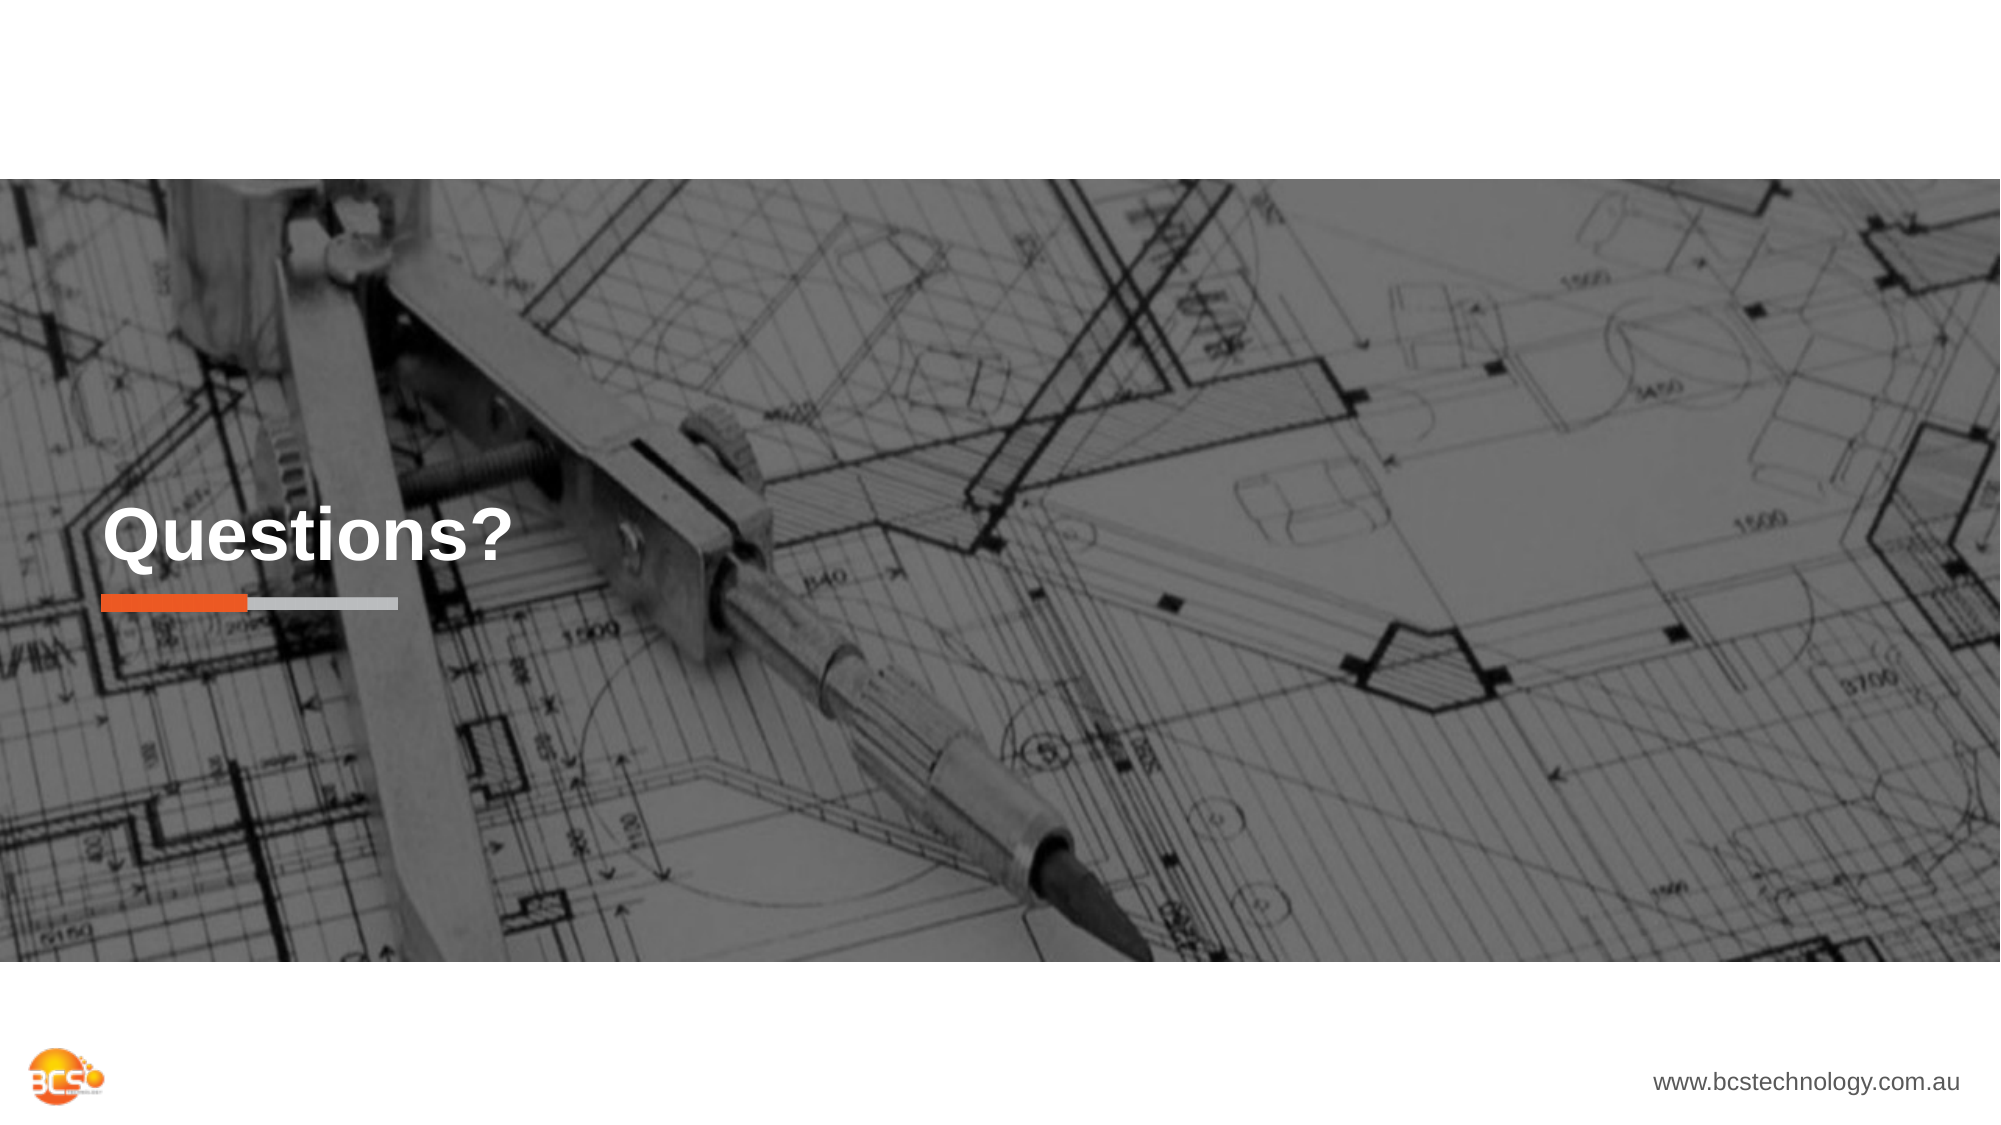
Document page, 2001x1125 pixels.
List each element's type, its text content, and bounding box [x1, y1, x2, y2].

picture [0, 179, 2000, 962]
text_box www.bcstechnology.com.au [1514, 1058, 1976, 1103]
picture [27, 1047, 106, 1107]
